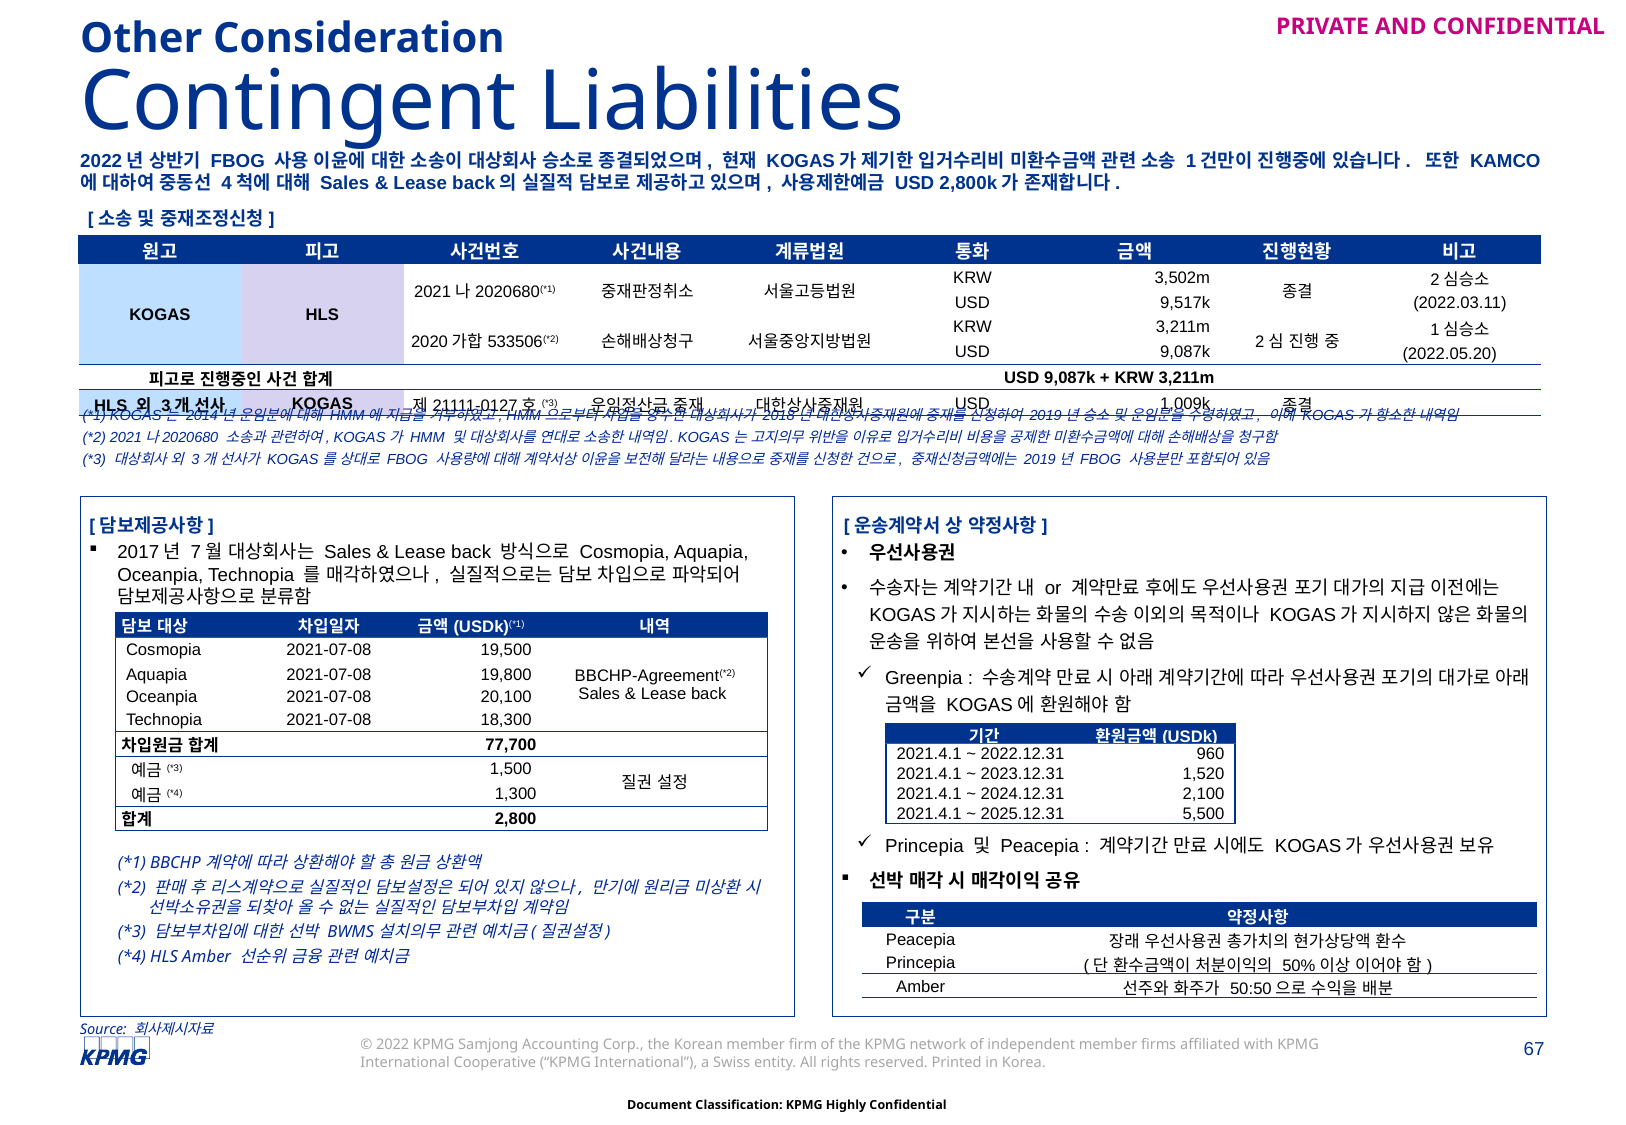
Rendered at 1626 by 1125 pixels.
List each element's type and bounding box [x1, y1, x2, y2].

table_cell [116, 638, 767, 731]
text_box [80, 496, 795, 1017]
table_cell [116, 757, 767, 806]
title [80, 74, 1544, 148]
table_cell [79, 365, 1541, 389]
table_header [242, 236, 1541, 264]
table_header [116, 613, 767, 637]
text_box [832, 496, 1547, 1017]
table_cell [862, 974, 1537, 997]
table_cell [862, 927, 1537, 973]
table_header [887, 724, 1234, 743]
table_cell [79, 390, 1541, 415]
table_header [862, 903, 1537, 927]
text_box [82, 406, 1547, 468]
text_box [78, 148, 1547, 230]
text_box [79, 1019, 285, 1038]
table_cell [79, 264, 1541, 364]
table_cell [116, 807, 767, 830]
table_cell [887, 744, 1234, 823]
list [80, 33, 1490, 62]
table_header [79, 236, 240, 264]
table_cell [116, 732, 767, 756]
